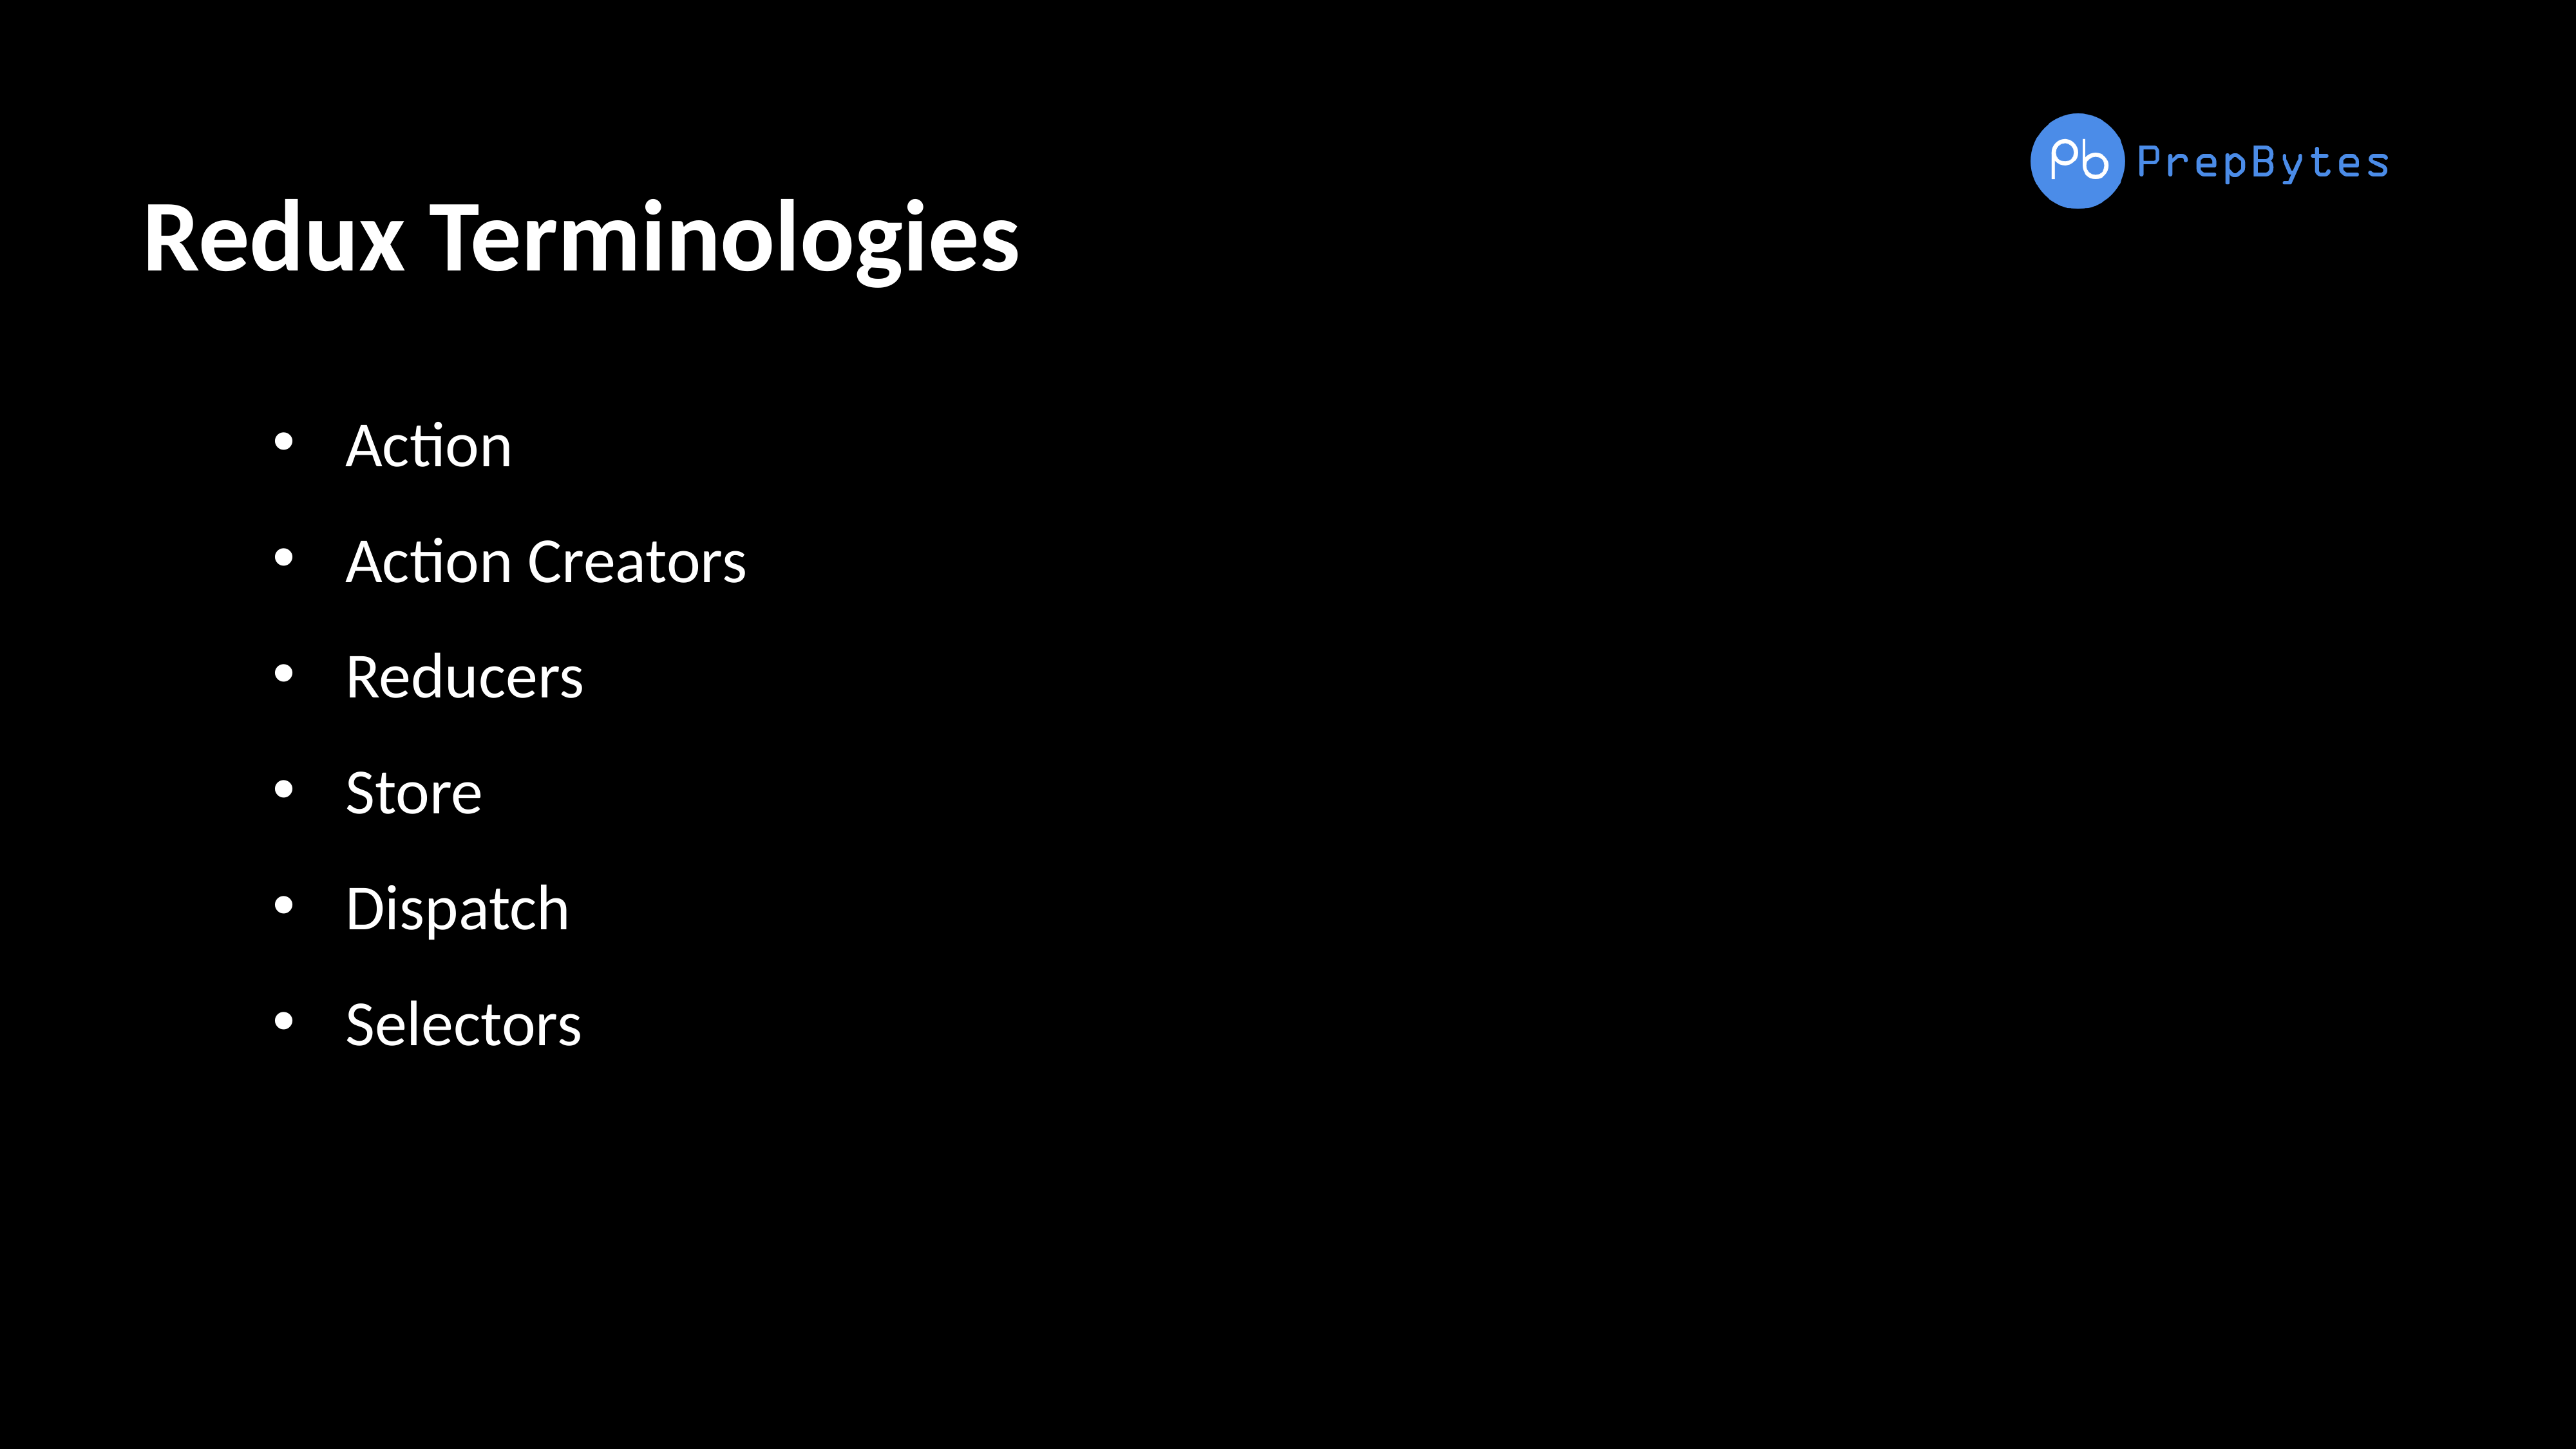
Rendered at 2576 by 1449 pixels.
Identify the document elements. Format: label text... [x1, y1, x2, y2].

picture [2031, 113, 2393, 209]
title Redux Terminologies [135, 149, 1656, 311]
text_box Action Action Creators Reducers Store Dispatch Selectors [263, 358, 2315, 1063]
